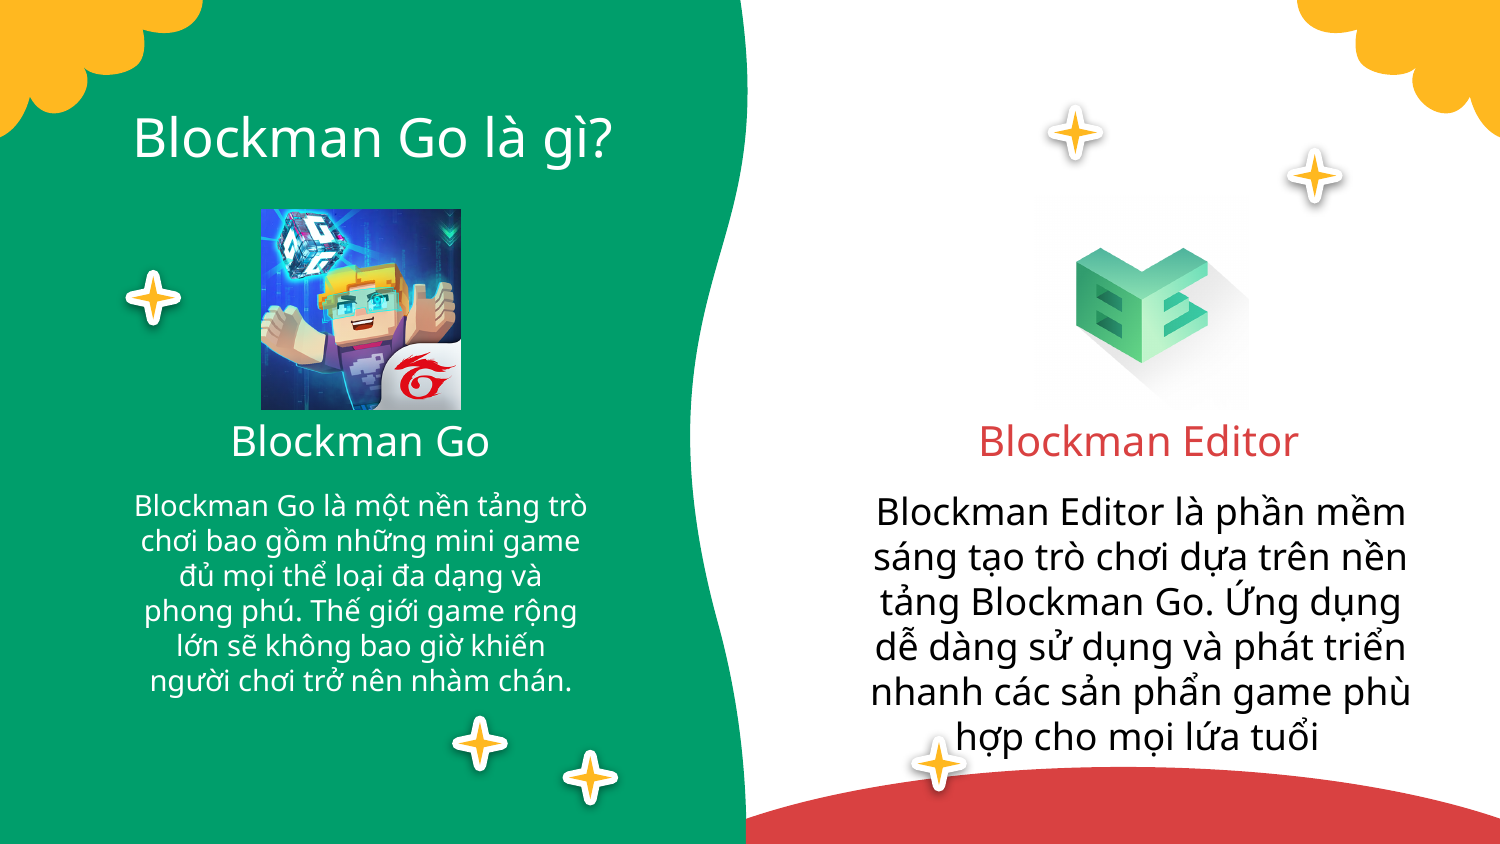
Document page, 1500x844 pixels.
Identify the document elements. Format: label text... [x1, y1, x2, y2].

title Blockman Go [116, 392, 606, 487]
list Blockman Editor là phần mềm sáng tạo trò chơi dựa trên nền tảng Blockman Go. Ứng dụng dễ dàng sử dụng và phát triển nhanh các sản phẩn game phù hợp cho mọi lứa tuổi [840, 472, 1442, 727]
picture [1033, 195, 1249, 411]
picture [260, 209, 462, 411]
list Blockman Go là một nền tảng trò chơi bao gồm những mini game đủ mọi thể loại đa dạng và phong phú. Thế giới game rộng lớn sẽ không bao giờ khiến người chơi trở nên nhàm chán. [116, 487, 606, 744]
title Blockman Editor [894, 392, 1384, 487]
title Blockman Go là gì? [116, 88, 1383, 183]
